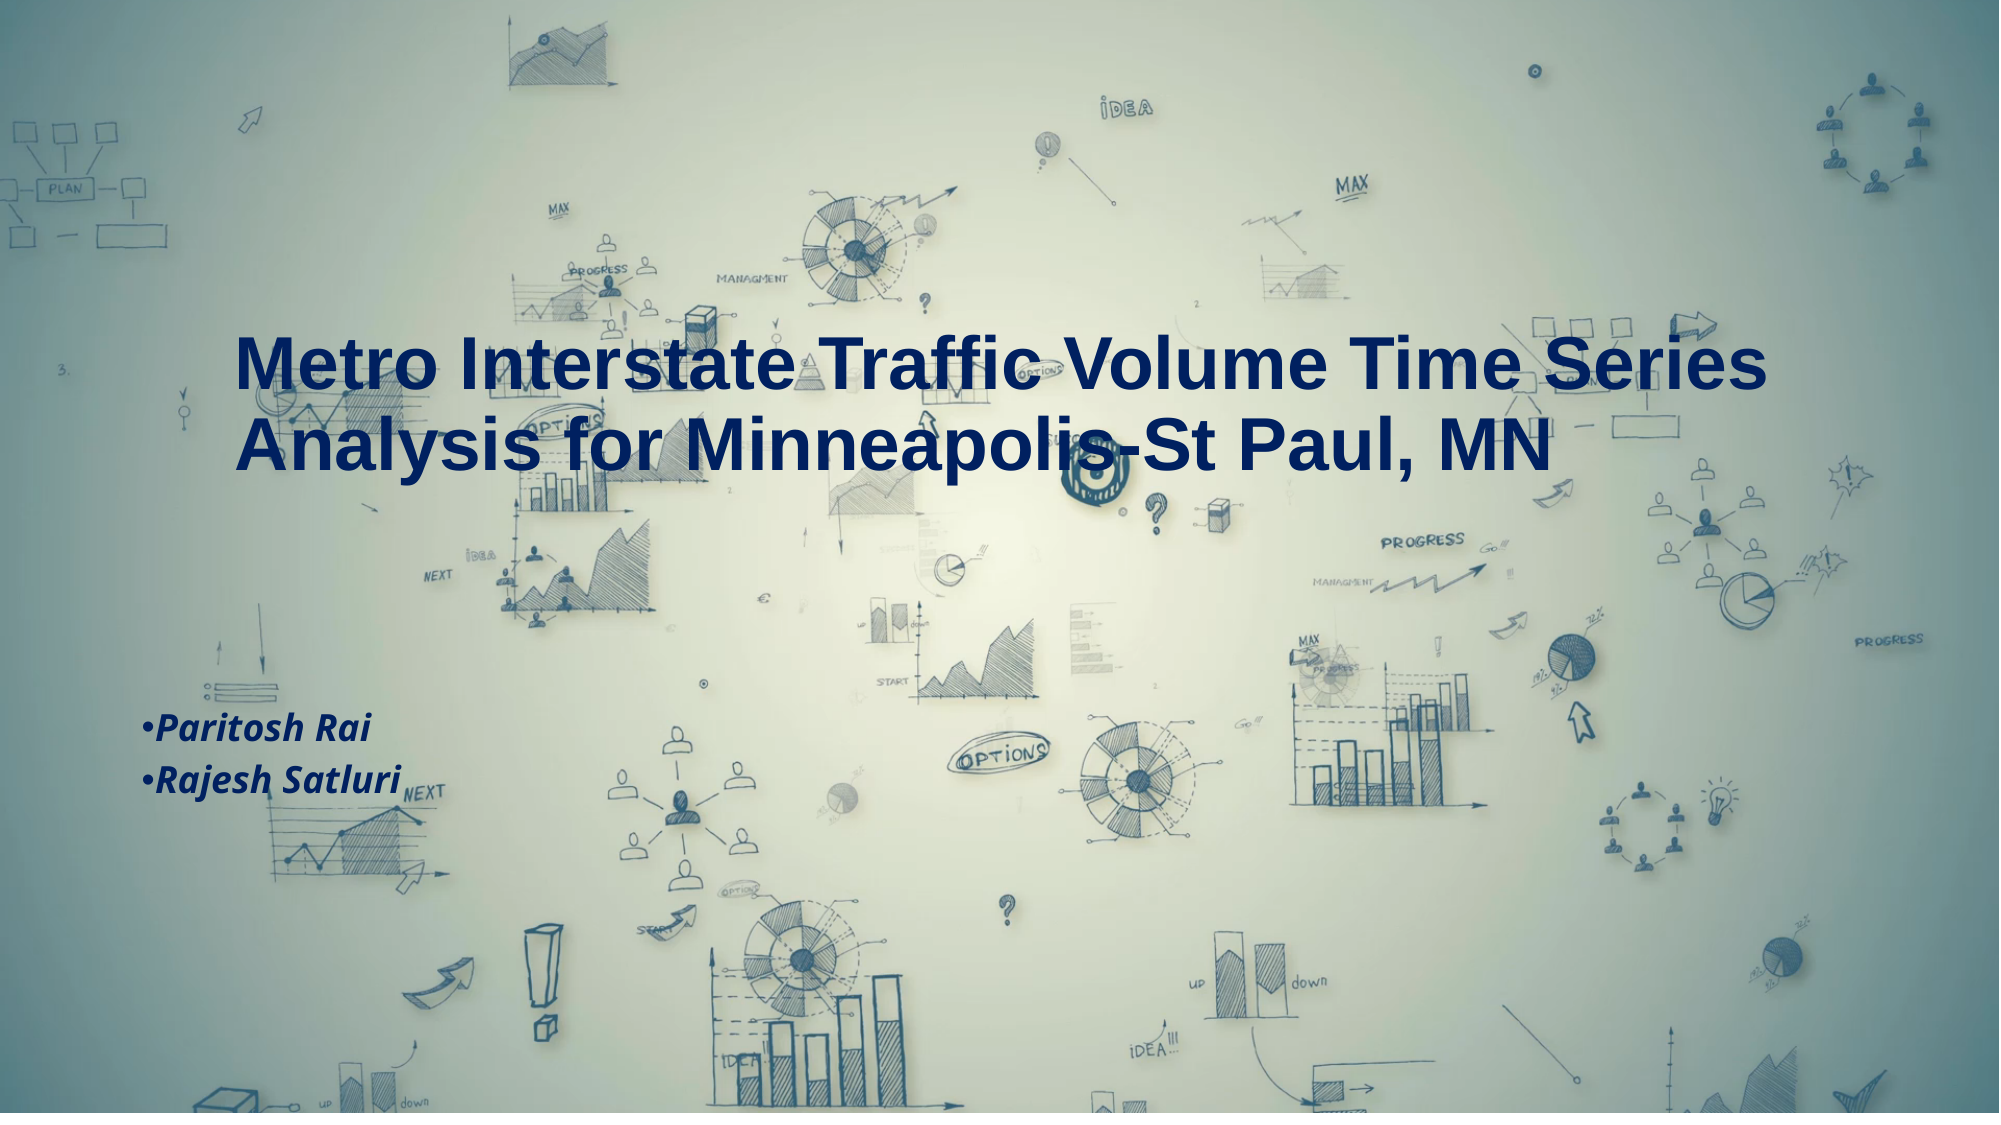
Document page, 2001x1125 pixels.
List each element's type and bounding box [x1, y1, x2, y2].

text_box [0, 0, 2000, 1113]
